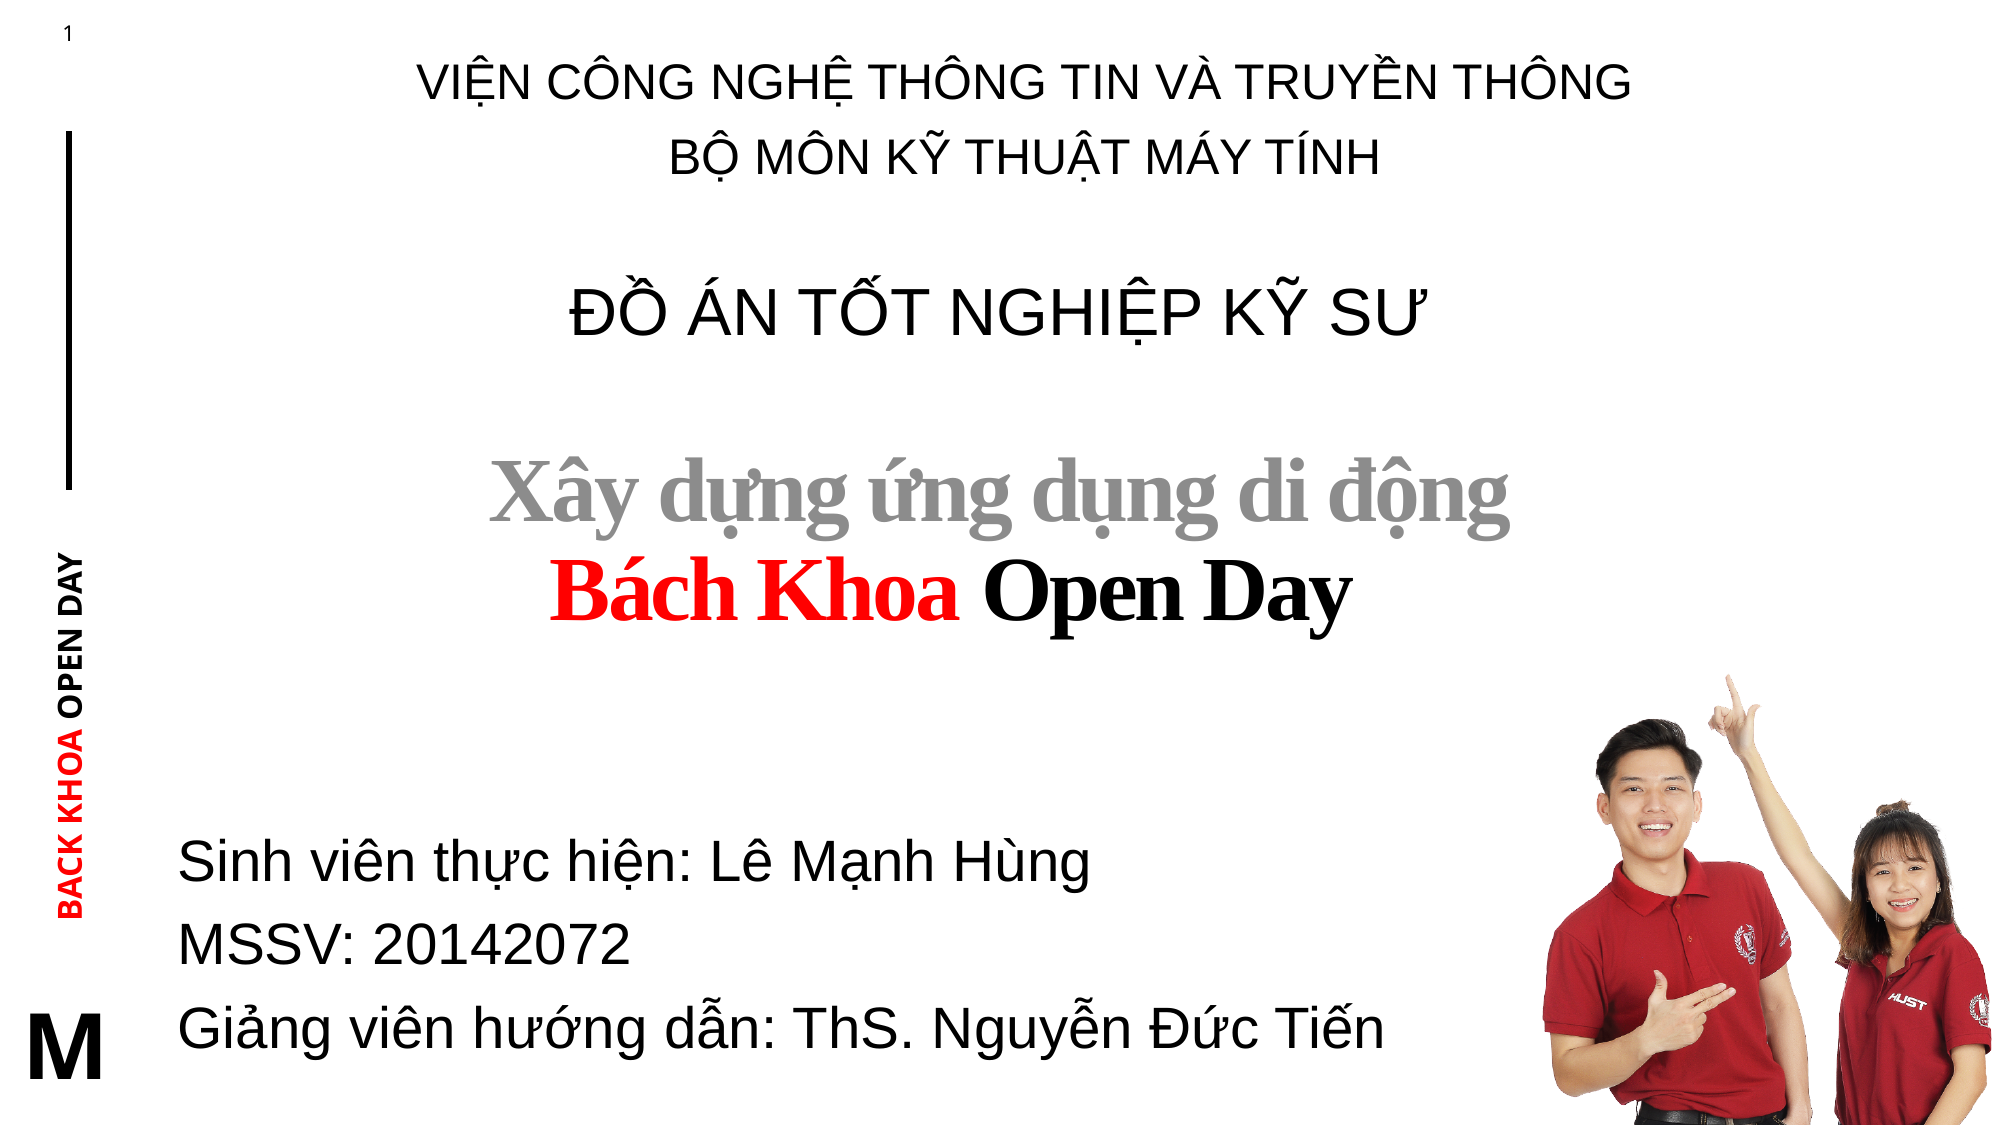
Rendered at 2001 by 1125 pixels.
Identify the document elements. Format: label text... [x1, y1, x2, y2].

picture [1537, 662, 2000, 1125]
list Sinh viên thực hiện: Lê Mạnh Hùng MSSV: 20142072 Giảng viên hướng dẫn: ThS. Nguyễn Đức Tiến [162, 823, 1537, 1078]
title Xây dựng ứng dụng di động Bách Khoa Open Day [137, 433, 1863, 649]
text_box VIỆN CÔNG NGHỆ THÔNG TIN VÀ TRUYỀN THÔNG BỘ MÔN KỸ THUẬT MÁY TÍNH [162, 49, 1888, 196]
text_box ĐỒ ÁN TỐT NGHIỆP KỸ SƯ [462, 268, 1538, 360]
